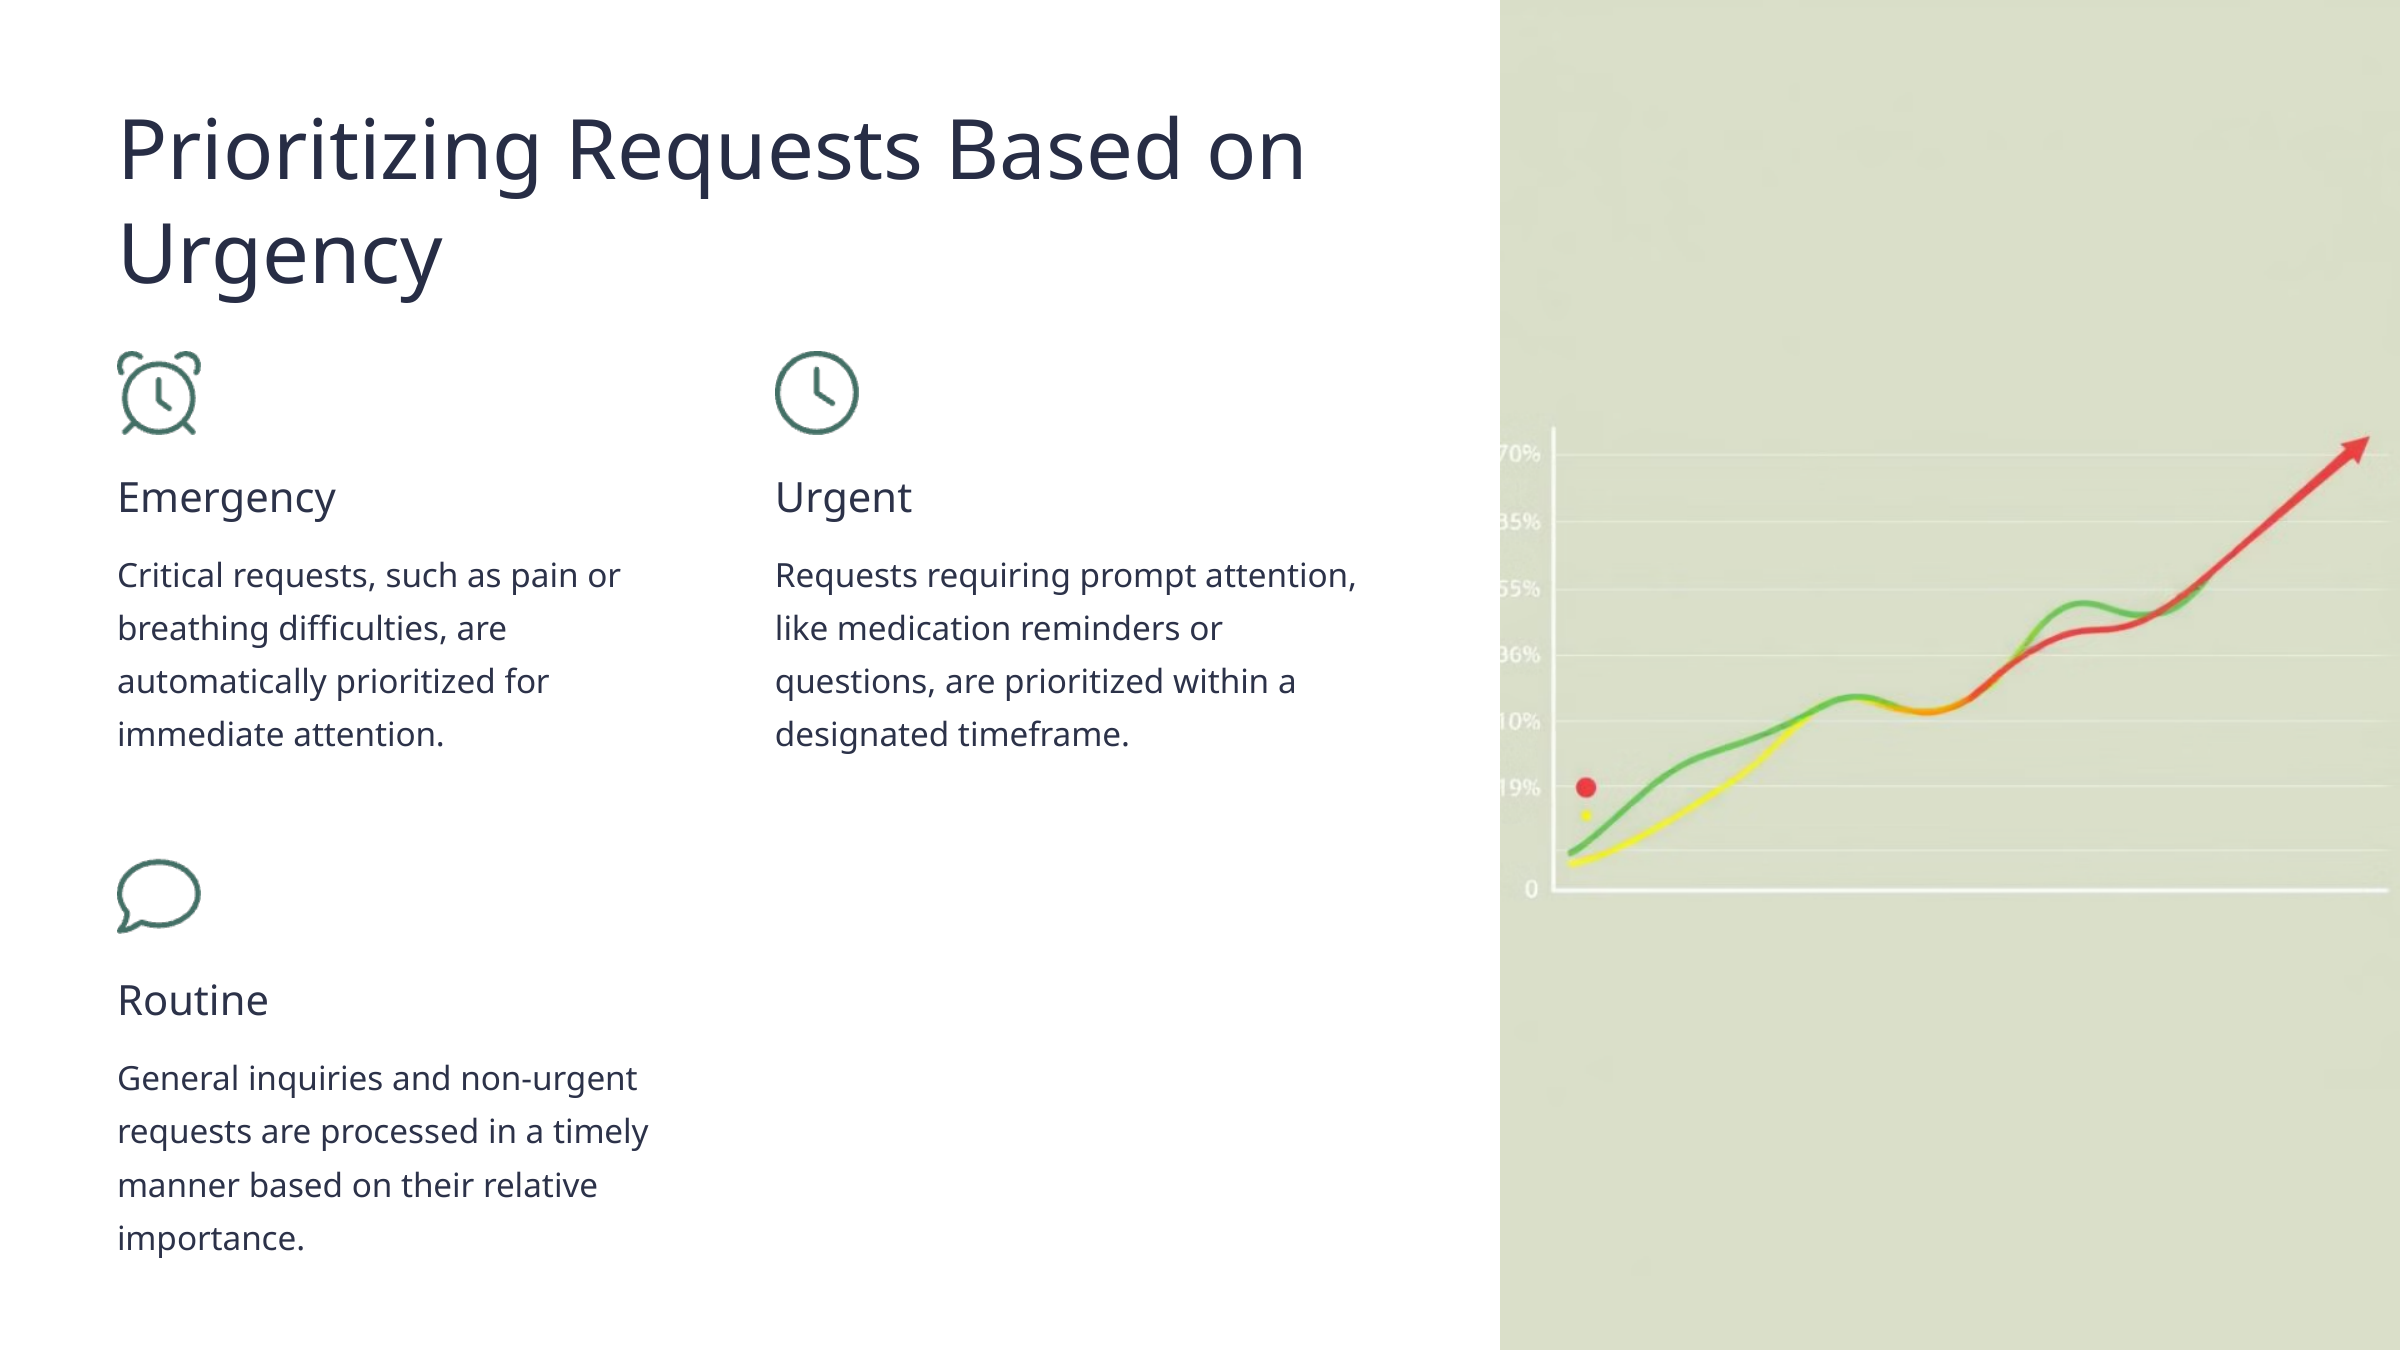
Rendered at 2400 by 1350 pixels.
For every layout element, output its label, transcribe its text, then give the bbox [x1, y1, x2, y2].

text_box Requests requiring prompt attention, like medication reminders or questions, are prioritized within a designated timeframe. [775, 540, 1383, 755]
text_box Critical requests, such as pain or breathing difficulties, are automatically prioritized for immediate attention. [117, 540, 725, 755]
picture [116, 351, 201, 435]
text_box General inquiries and non-urgent requests are processed in a timely manner based on their relative importance. [117, 1044, 725, 1259]
picture [1499, 0, 2400, 1350]
text_box Prioritizing Requests Based on Urgency [117, 91, 1383, 301]
text_box Emergency [116, 468, 536, 521]
picture [775, 351, 859, 435]
text_box Routine [116, 971, 536, 1025]
picture [116, 854, 201, 939]
text_box Urgent [775, 468, 1194, 521]
